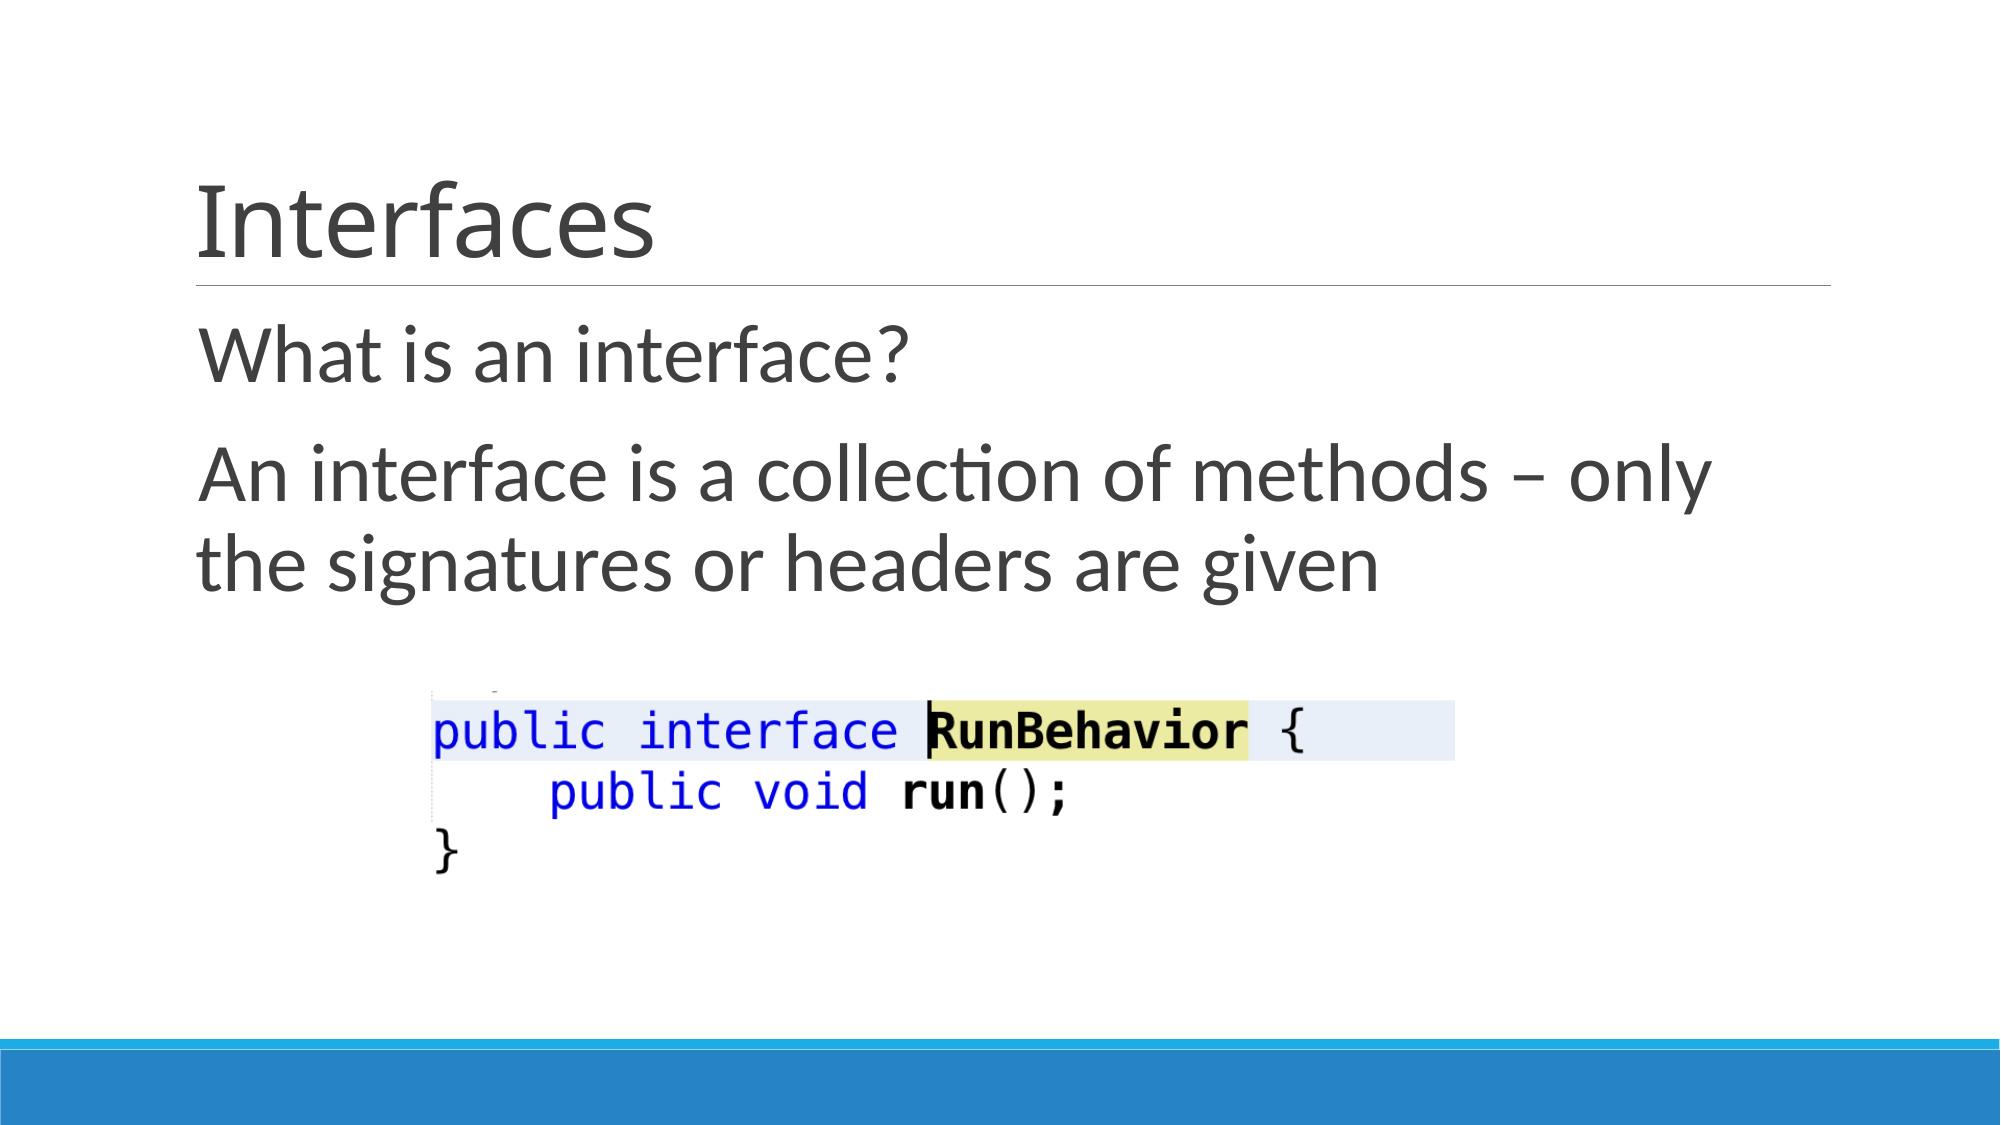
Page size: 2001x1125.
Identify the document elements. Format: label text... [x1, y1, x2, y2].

title Interfaces [180, 47, 1830, 285]
picture [404, 690, 1456, 916]
list What is an interface? An interface is a collection of methods – only the signatures or headers are given [180, 302, 1830, 963]
